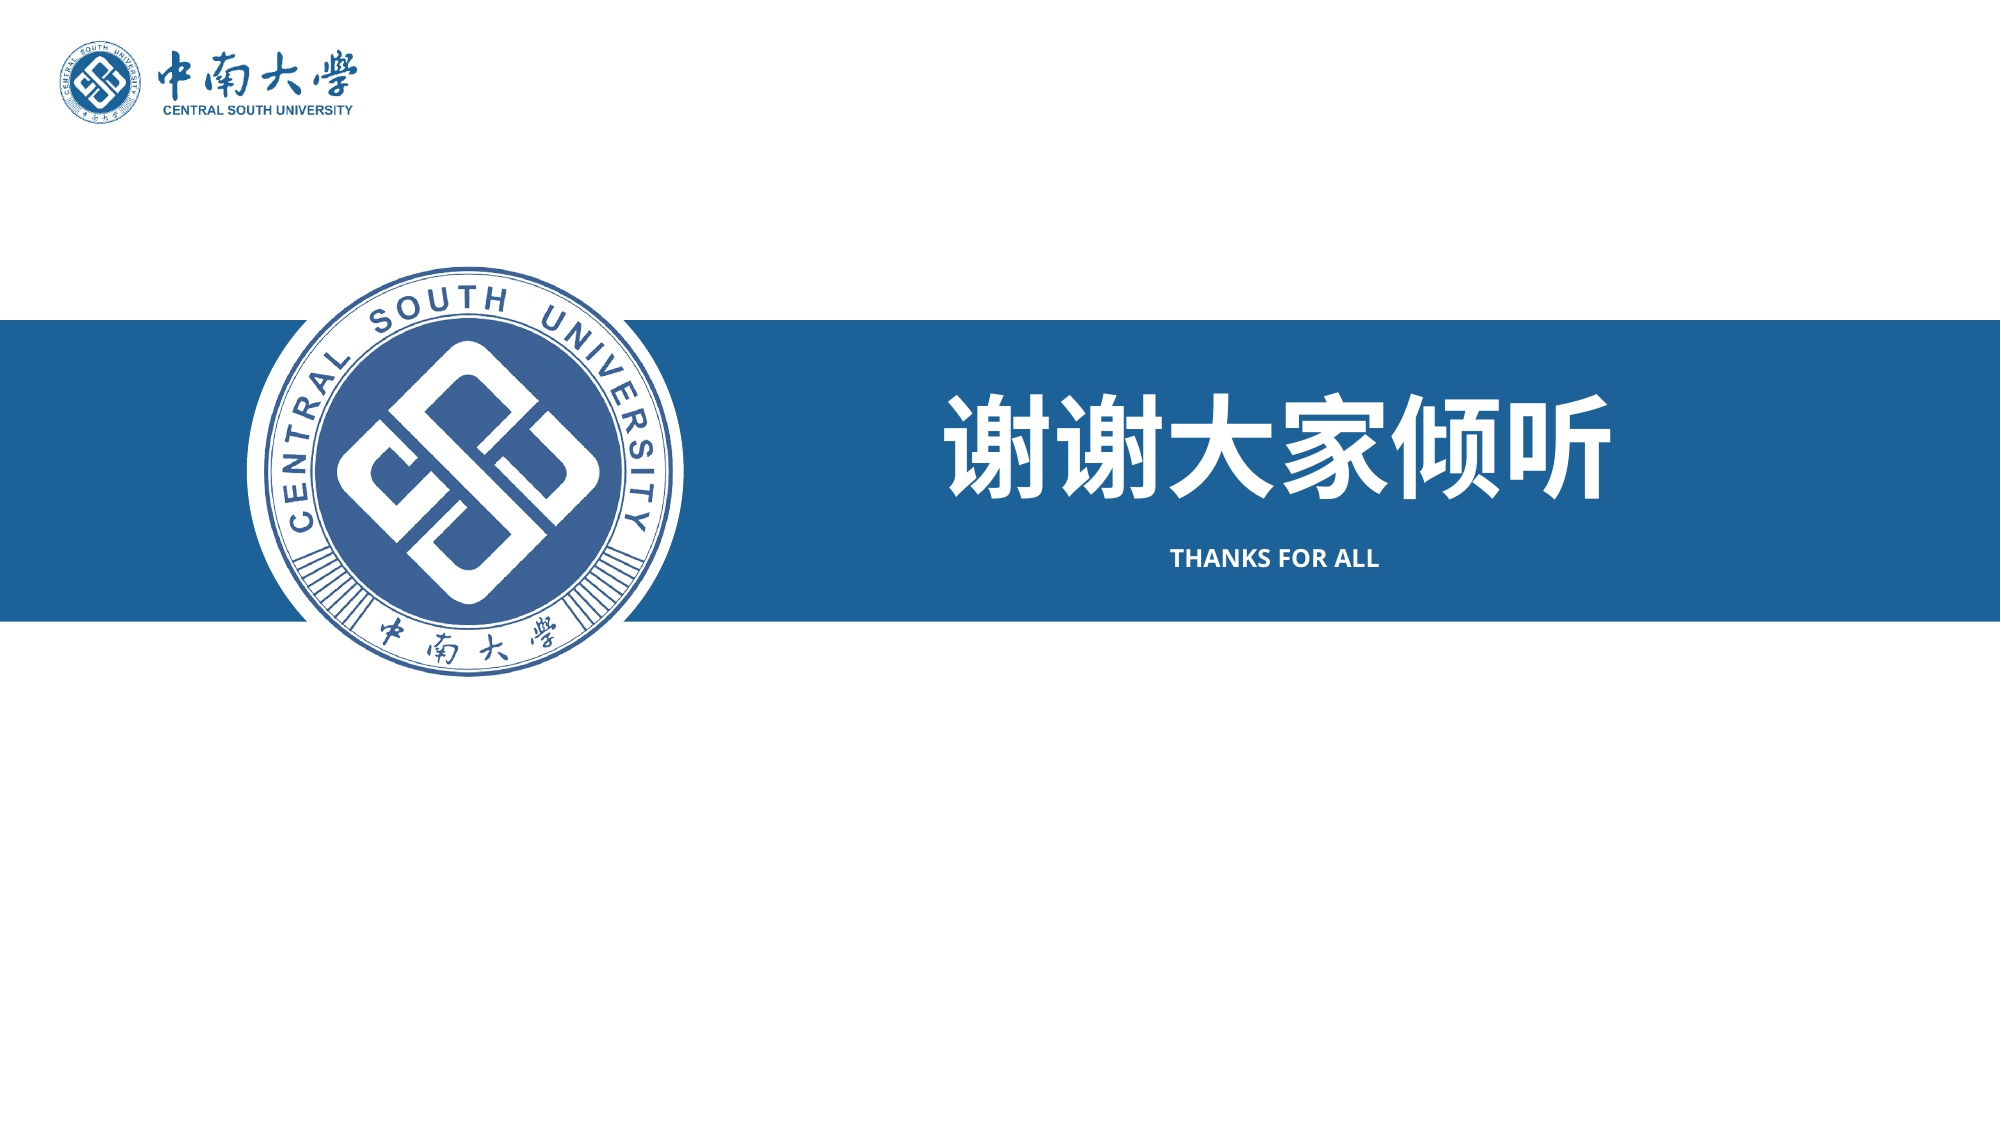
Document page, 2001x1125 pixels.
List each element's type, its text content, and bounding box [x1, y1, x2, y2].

text_box [0, 319, 207, 623]
picture [48, 34, 371, 130]
text_box [723, 319, 2000, 623]
text_box 谢谢大家倾听 [925, 369, 1718, 520]
text_box THANKS FOR ALL [1057, 535, 2000, 581]
picture [207, 232, 723, 710]
